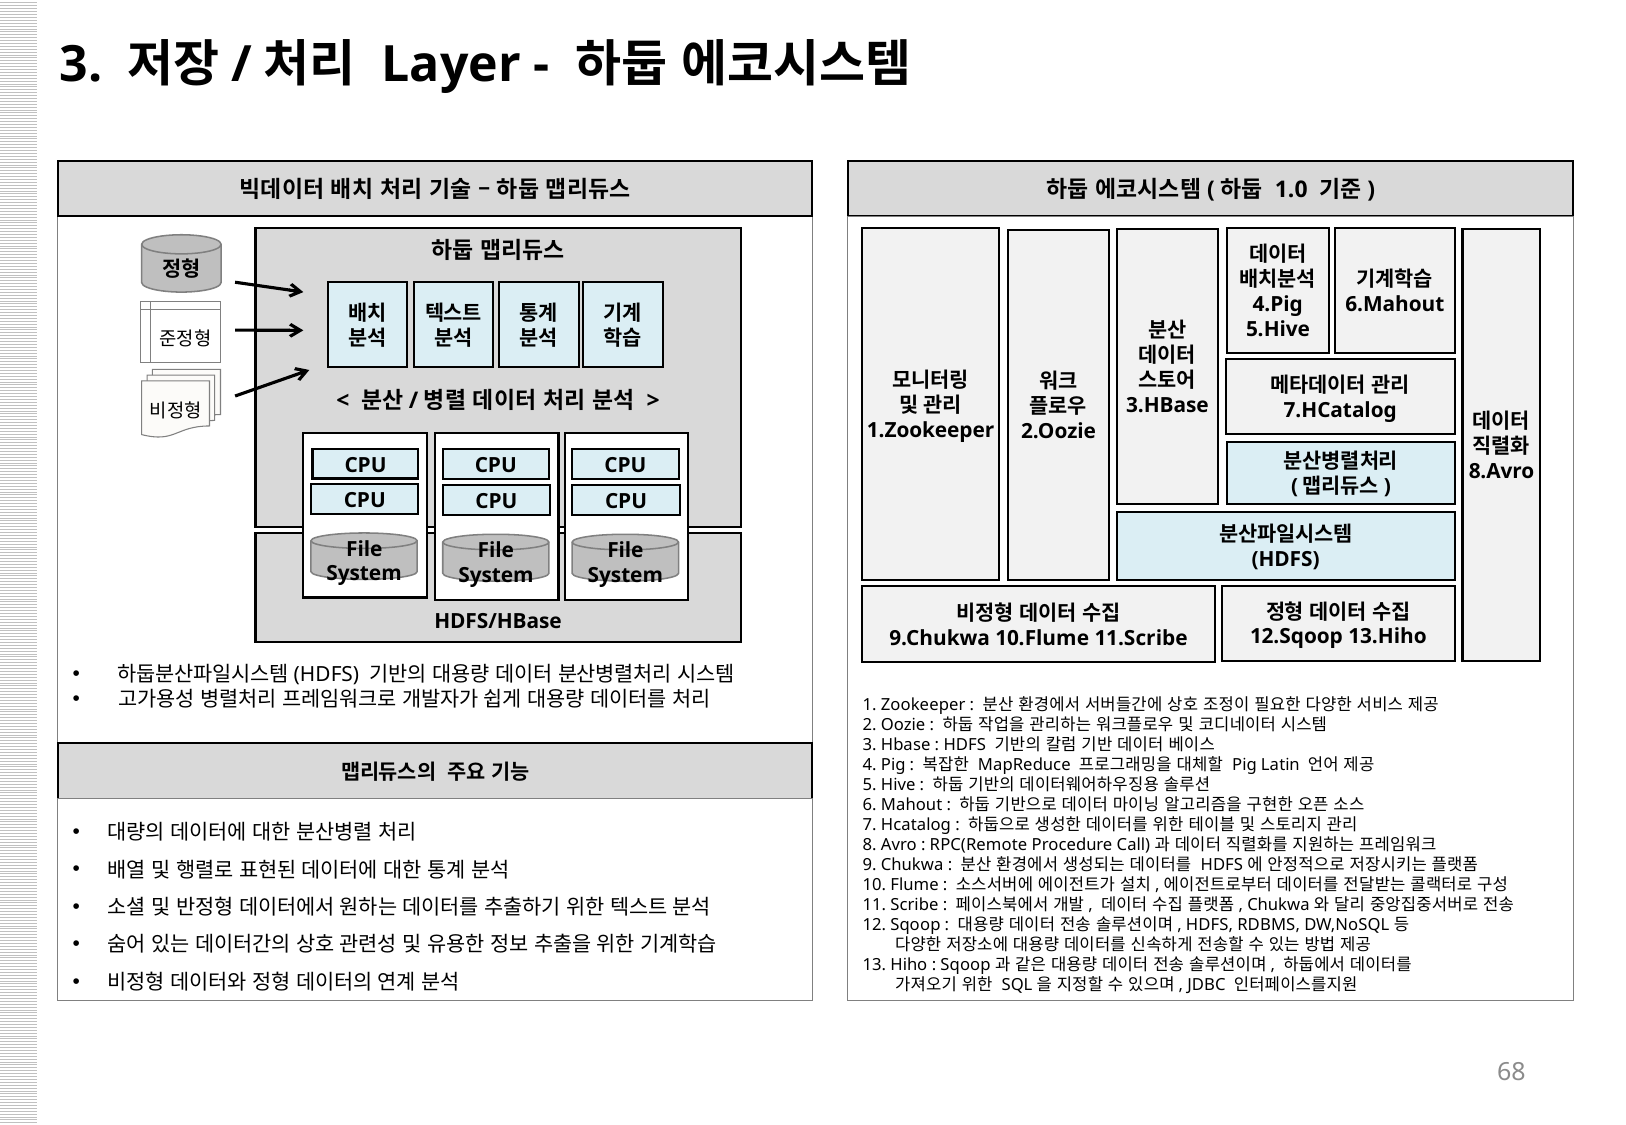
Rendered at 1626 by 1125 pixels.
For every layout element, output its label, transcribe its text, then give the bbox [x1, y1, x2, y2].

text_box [303, 432, 427, 598]
text_box 비정형 [141, 369, 221, 438]
text_box 3. 저장/처리 Layer - 하둡 에코시스템 [44, 23, 1508, 114]
text_box HDFS/HBase [255, 533, 741, 642]
text_box 하둡 맵리듀스 < 분산/병렬 데이터 처리 분석 > [255, 228, 741, 527]
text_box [234, 369, 310, 397]
text_box 대량의 데이터에 대한 분산병렬 처리 배열 및 행렬로 표현된 데이터에 대한 통계 분석 소셜 및 반정형 데이터에서 원하는 데이터를 추출하기 위한 텍스트 분석 숨어 있는 데이터간의 상호 관련성 및 유용한 정보 추출을 위한 기계학습 비정형 데이터와 정형 데이터의 연계 분석 [57, 798, 813, 1001]
text_box 빅데이터 배치 처리 기술 – 하둡 맵리듀스 [57, 160, 813, 217]
text_box 정형 [141, 234, 222, 293]
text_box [234, 281, 304, 293]
text_box 하둡분산파일시스템(HDFS) 기반의 대용량 데이터 분산병렬처리 시스템 고가용성 병렬처리 프레임워크로 개발자가 쉽게 대용량 데이터를 처리 [57, 217, 813, 743]
text_box 준정형 [140, 301, 221, 363]
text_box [434, 432, 559, 600]
text_box 통계 분석 [499, 282, 579, 367]
text_box 텍스트 분석 [413, 282, 494, 367]
text_box 배치 분석 [327, 282, 408, 367]
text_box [564, 432, 689, 600]
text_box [861, 228, 1541, 663]
text_box 맵리듀스의 주요 기능 [57, 743, 813, 798]
text_box 1. Zookeeper : 분산 환경에서 서버들간에 상호 조정이 필요한 다양한 서비스 제공 2. Oozie : 하둡 작업을 관리하는 워크플로우 및 코디네이터 시스템 3. Hbase : HDFS 기반의 칼럼 기반 데이터 베이스 4. Pig : 복잡한 MapReduce 프로그래밍을 대체할 Pig Latin 언어 제공 5. Hive : 하둡 기반의 데이터웨어하우징용 솔루션 6. Mahout : 하둡 기반으로 데이터 마이닝 알고리즘을 구현한 오픈 소스 7. Hcatalog : 하둡으로 생성한 데이터를 위한 테이블 및 스토리지 관리 8. Avro : RPC(Remote Procedure Call)과 데이터 직렬화를 지원하는 프레임워크 9. Chukwa : 분산 환경에서 생성되는 데이터를 HDFS에 안정적으로 저장시키는 플랫폼 10. Flume : 소스서버에 에이전트가 설치,에이전트로부터 데이터를 전달받는 콜랙터로 구성 11. Scribe : 페이스북에서 개발, 데이터 수집 플랫폼, Chukwa와 달리 중앙집중서버로 전송 12. Sqoop : 대용량 데이터 전송 솔루션이며, HDFS, RDBMS, DW,NoSQL등 다양한 저장소에 대용량 데이터를 신속하게 전송할 수 있는 방법 제공 13. Hiho : Sqoop과 같은 대용량 데이터 전송 솔루션이며, 하둡에서 데이터를 가져오기 위한 SQL을 지정할 수 있으며, JDBC 인터페이스를지원 [847, 216, 1574, 1001]
text_box 기계 학습 [583, 282, 663, 367]
text_box 하둡 에코시스템(하둡 1.0 기준) [847, 160, 1574, 216]
